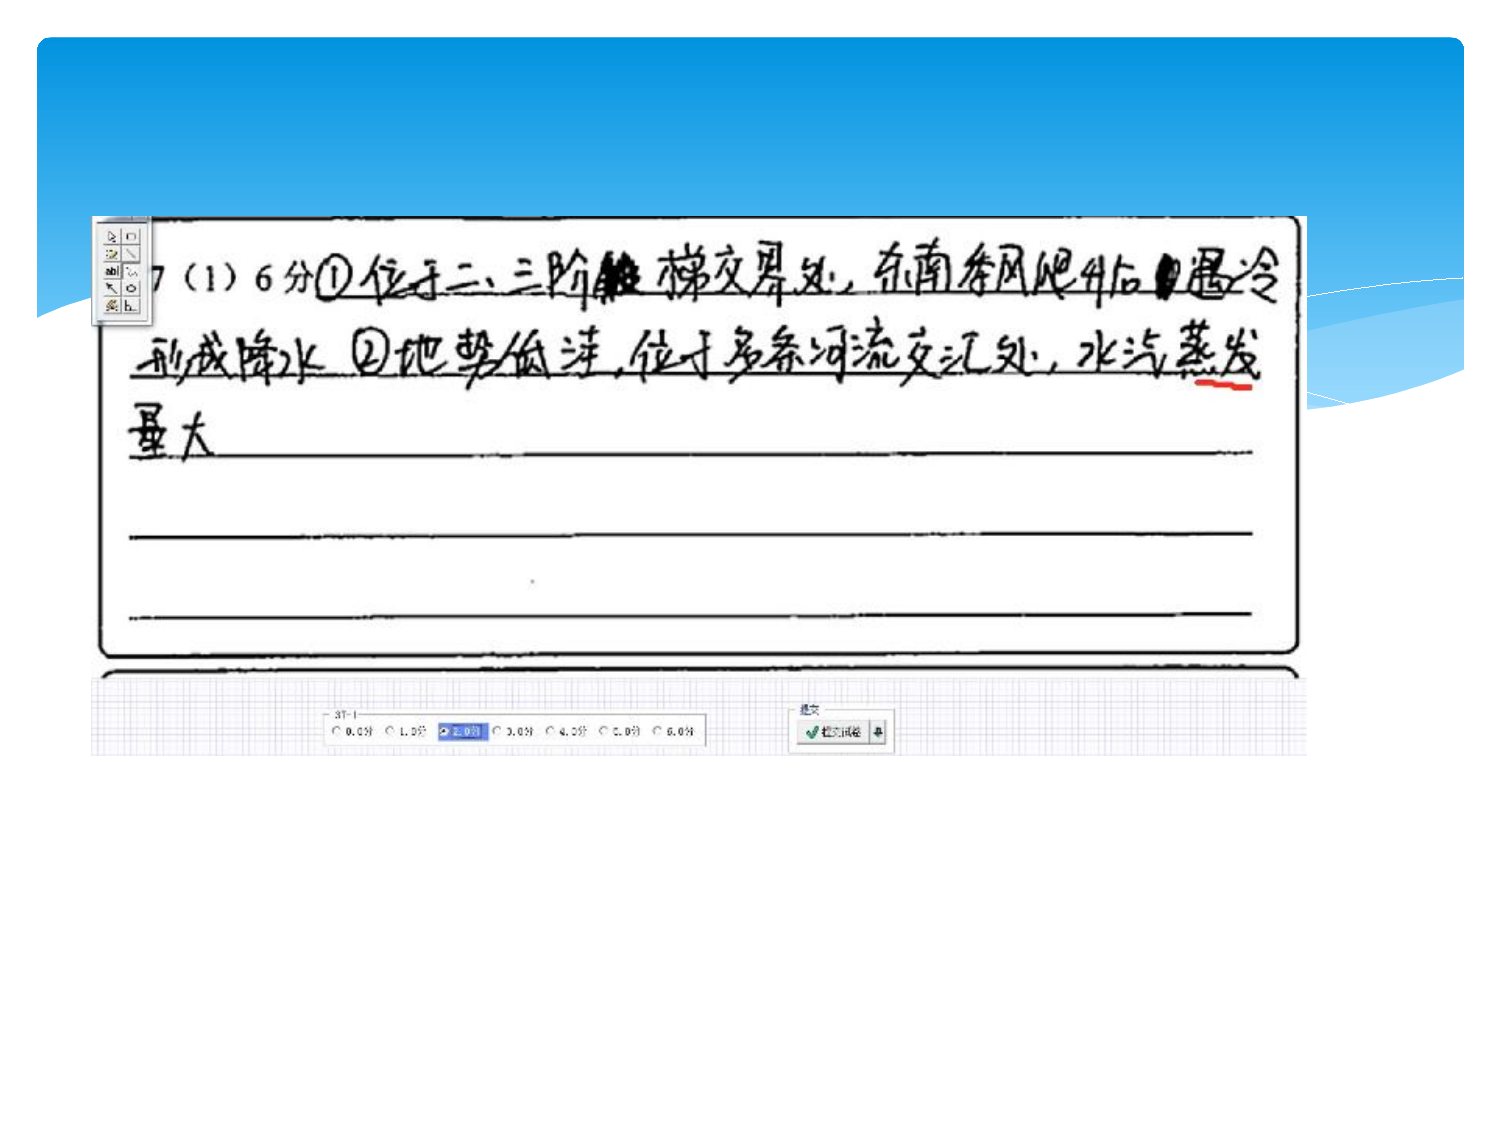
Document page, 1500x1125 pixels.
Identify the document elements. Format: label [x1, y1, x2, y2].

list [91, 202, 1307, 770]
